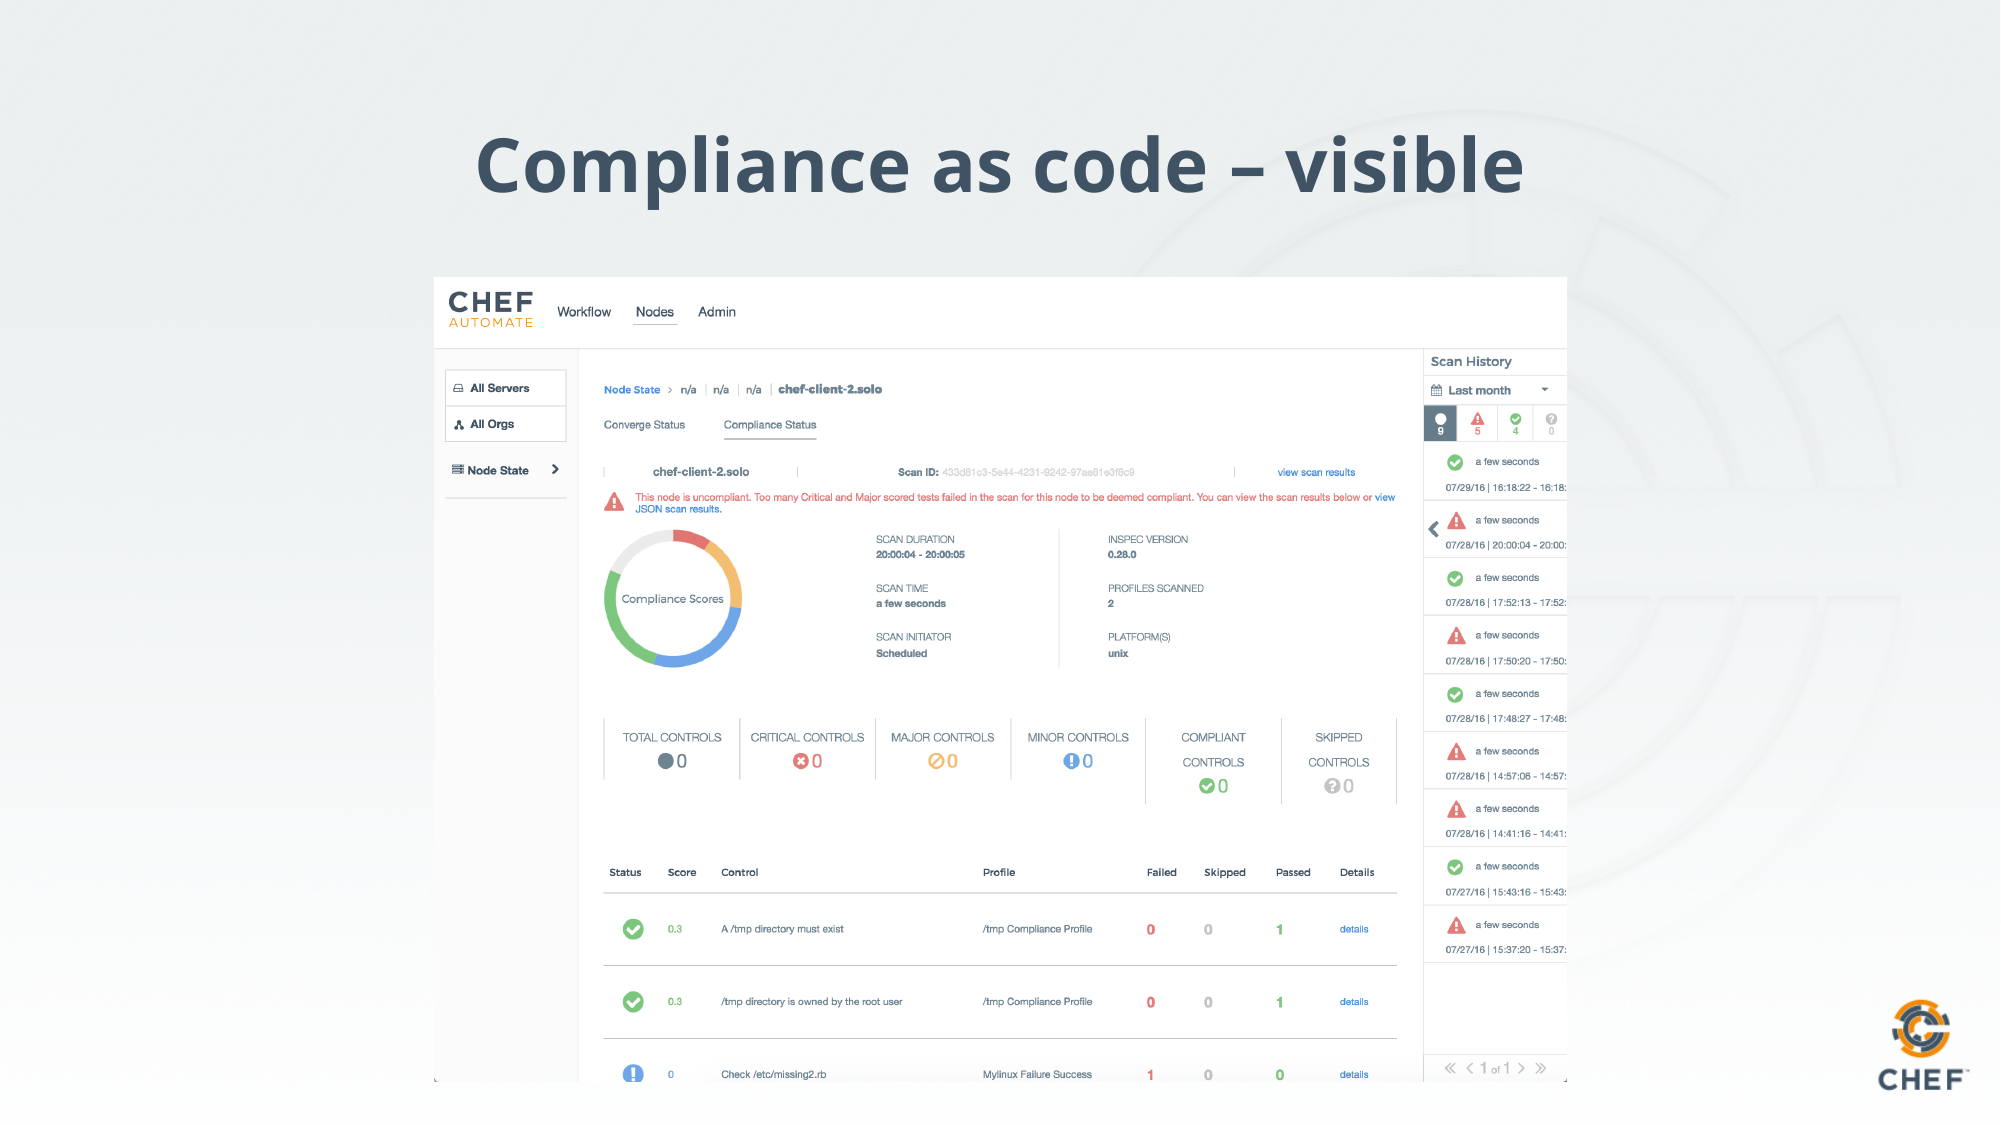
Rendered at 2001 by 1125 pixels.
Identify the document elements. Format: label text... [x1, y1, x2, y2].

picture [0, 0, 2001, 1125]
text_box Compliance as code – visible [41, 59, 1959, 278]
